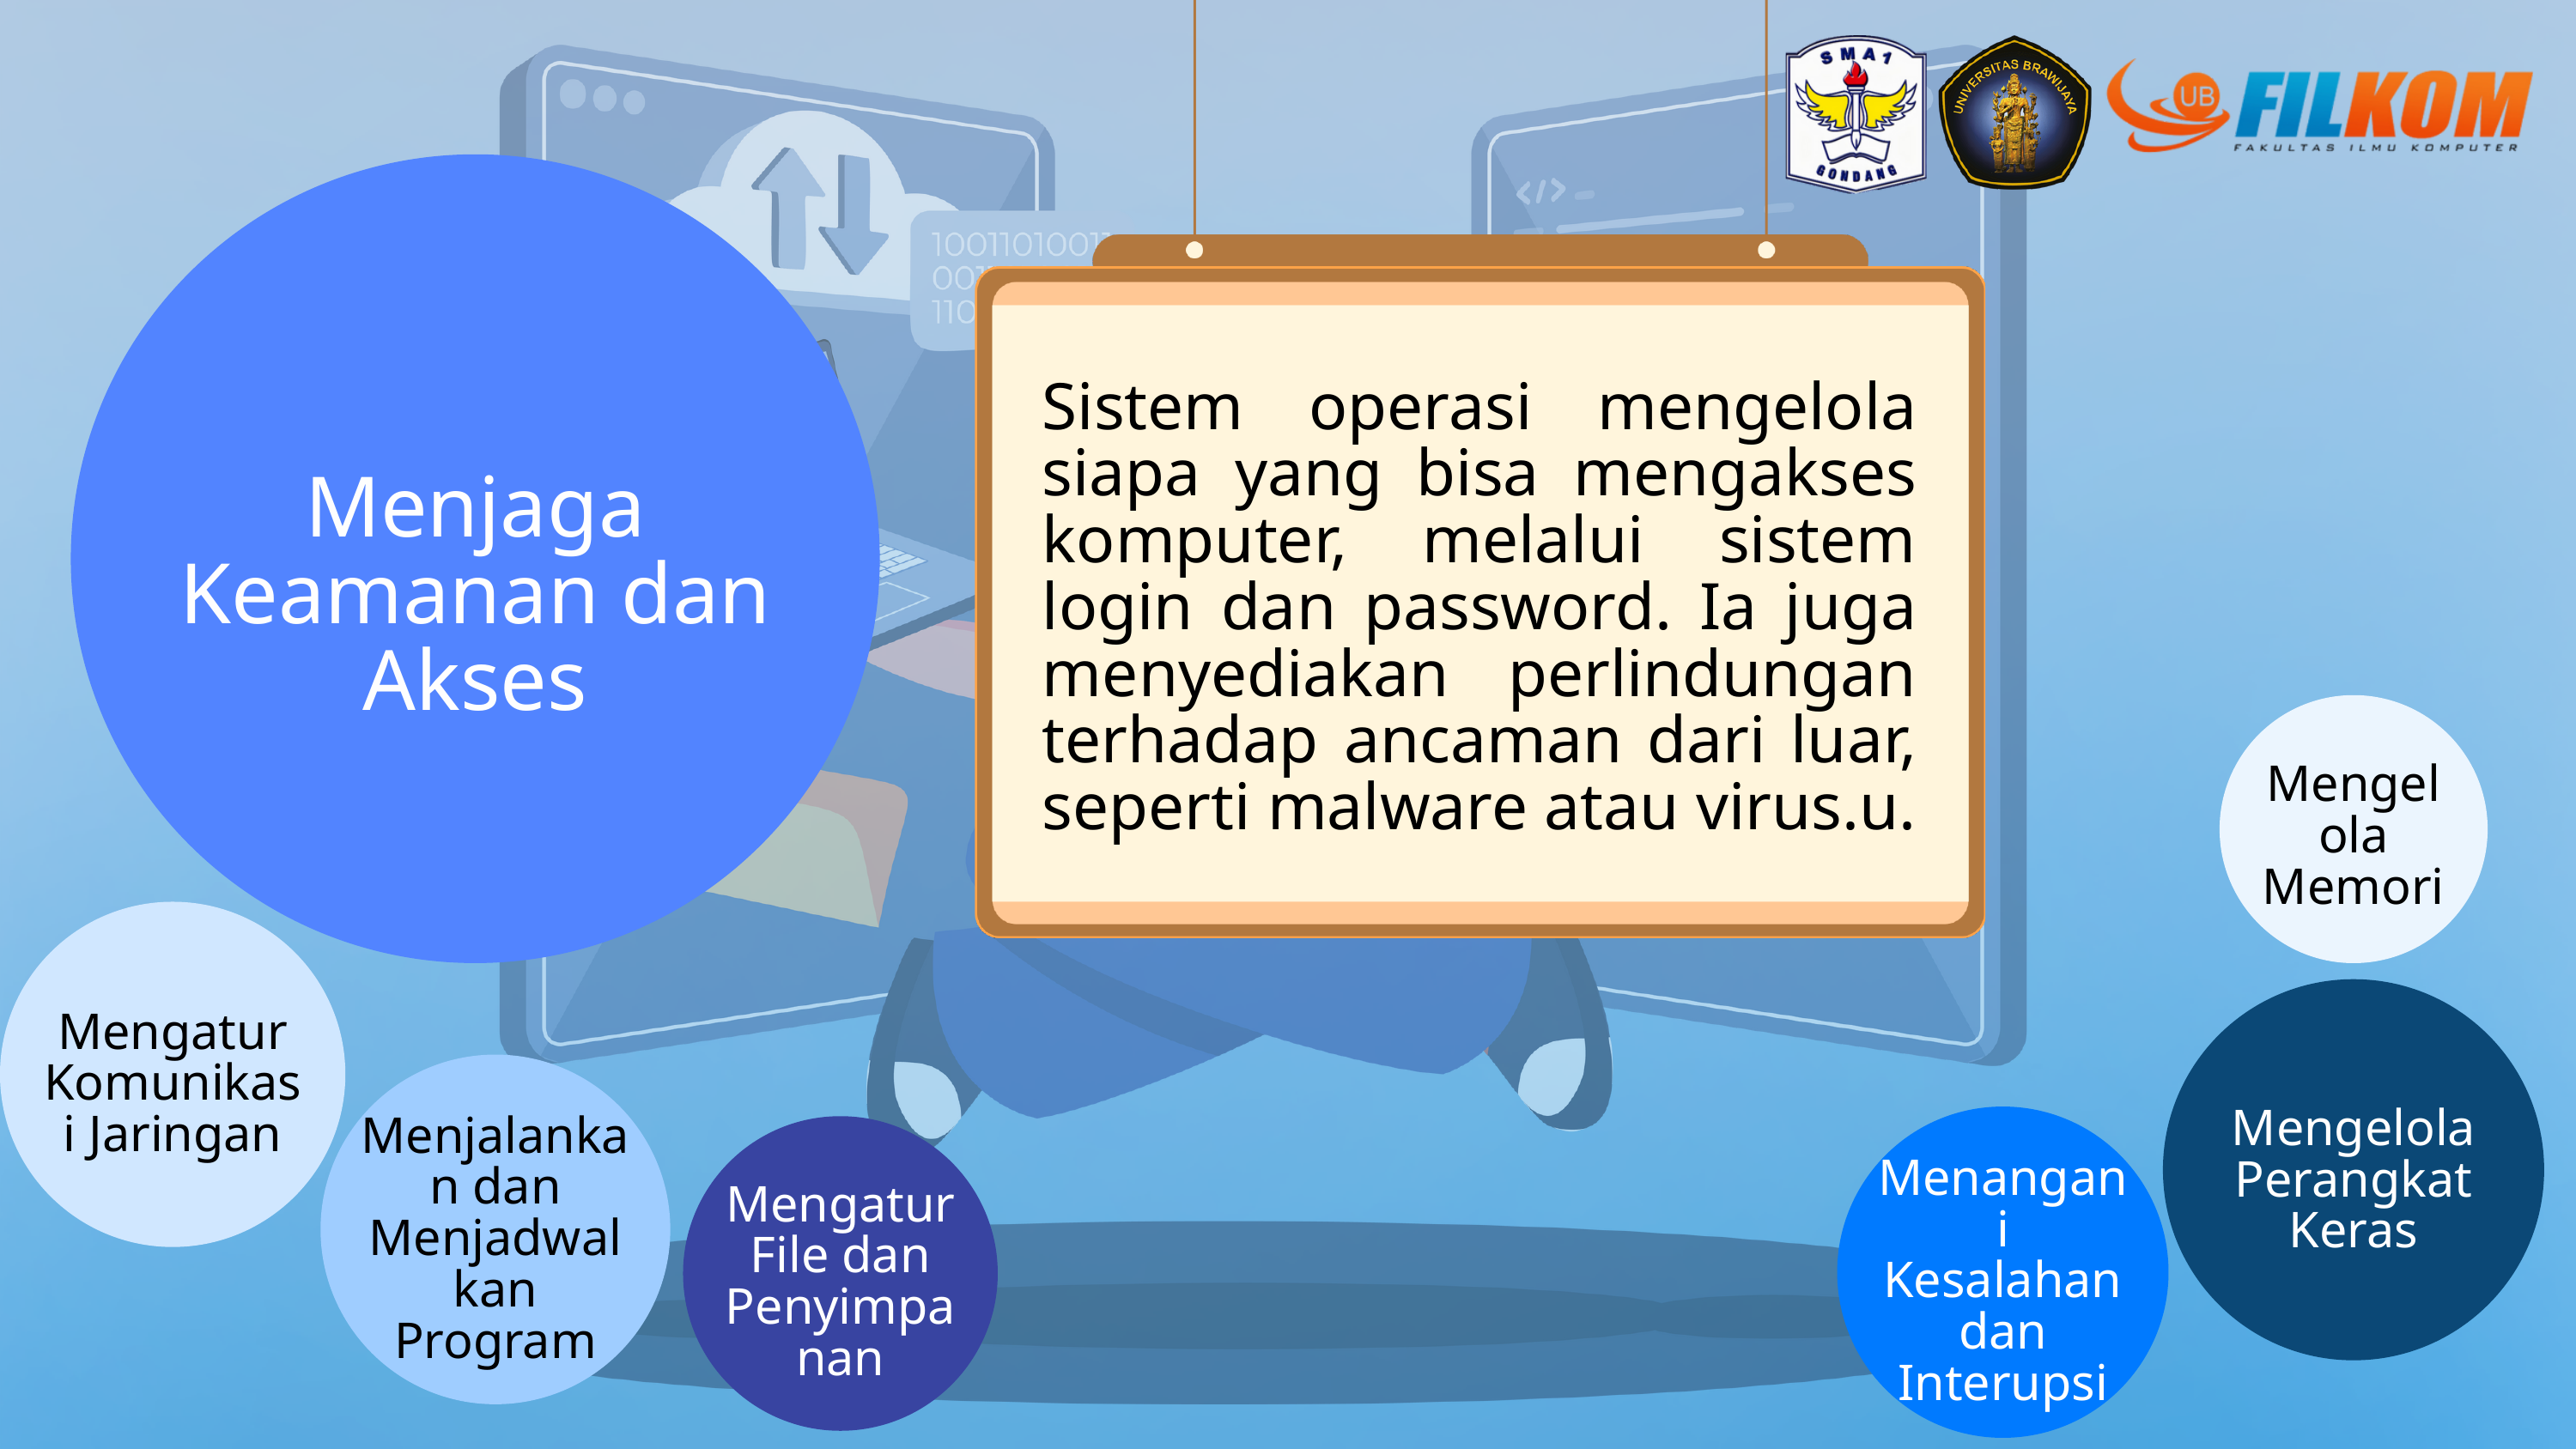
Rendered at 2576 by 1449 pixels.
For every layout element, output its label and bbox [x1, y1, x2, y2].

text_box [683, 1116, 999, 1431]
text_box [2219, 694, 2488, 964]
text_box [2162, 979, 2545, 1361]
text_box [395, 45, 2051, 1404]
text_box [2103, 58, 2534, 166]
text_box [70, 154, 880, 964]
text_box [320, 1054, 671, 1405]
text_box [1837, 1106, 2169, 1439]
text_box [0, 901, 346, 1247]
text_box [0, 0, 2576, 1449]
text_box [975, 0, 1986, 938]
text_box [1990, 35, 2092, 190]
